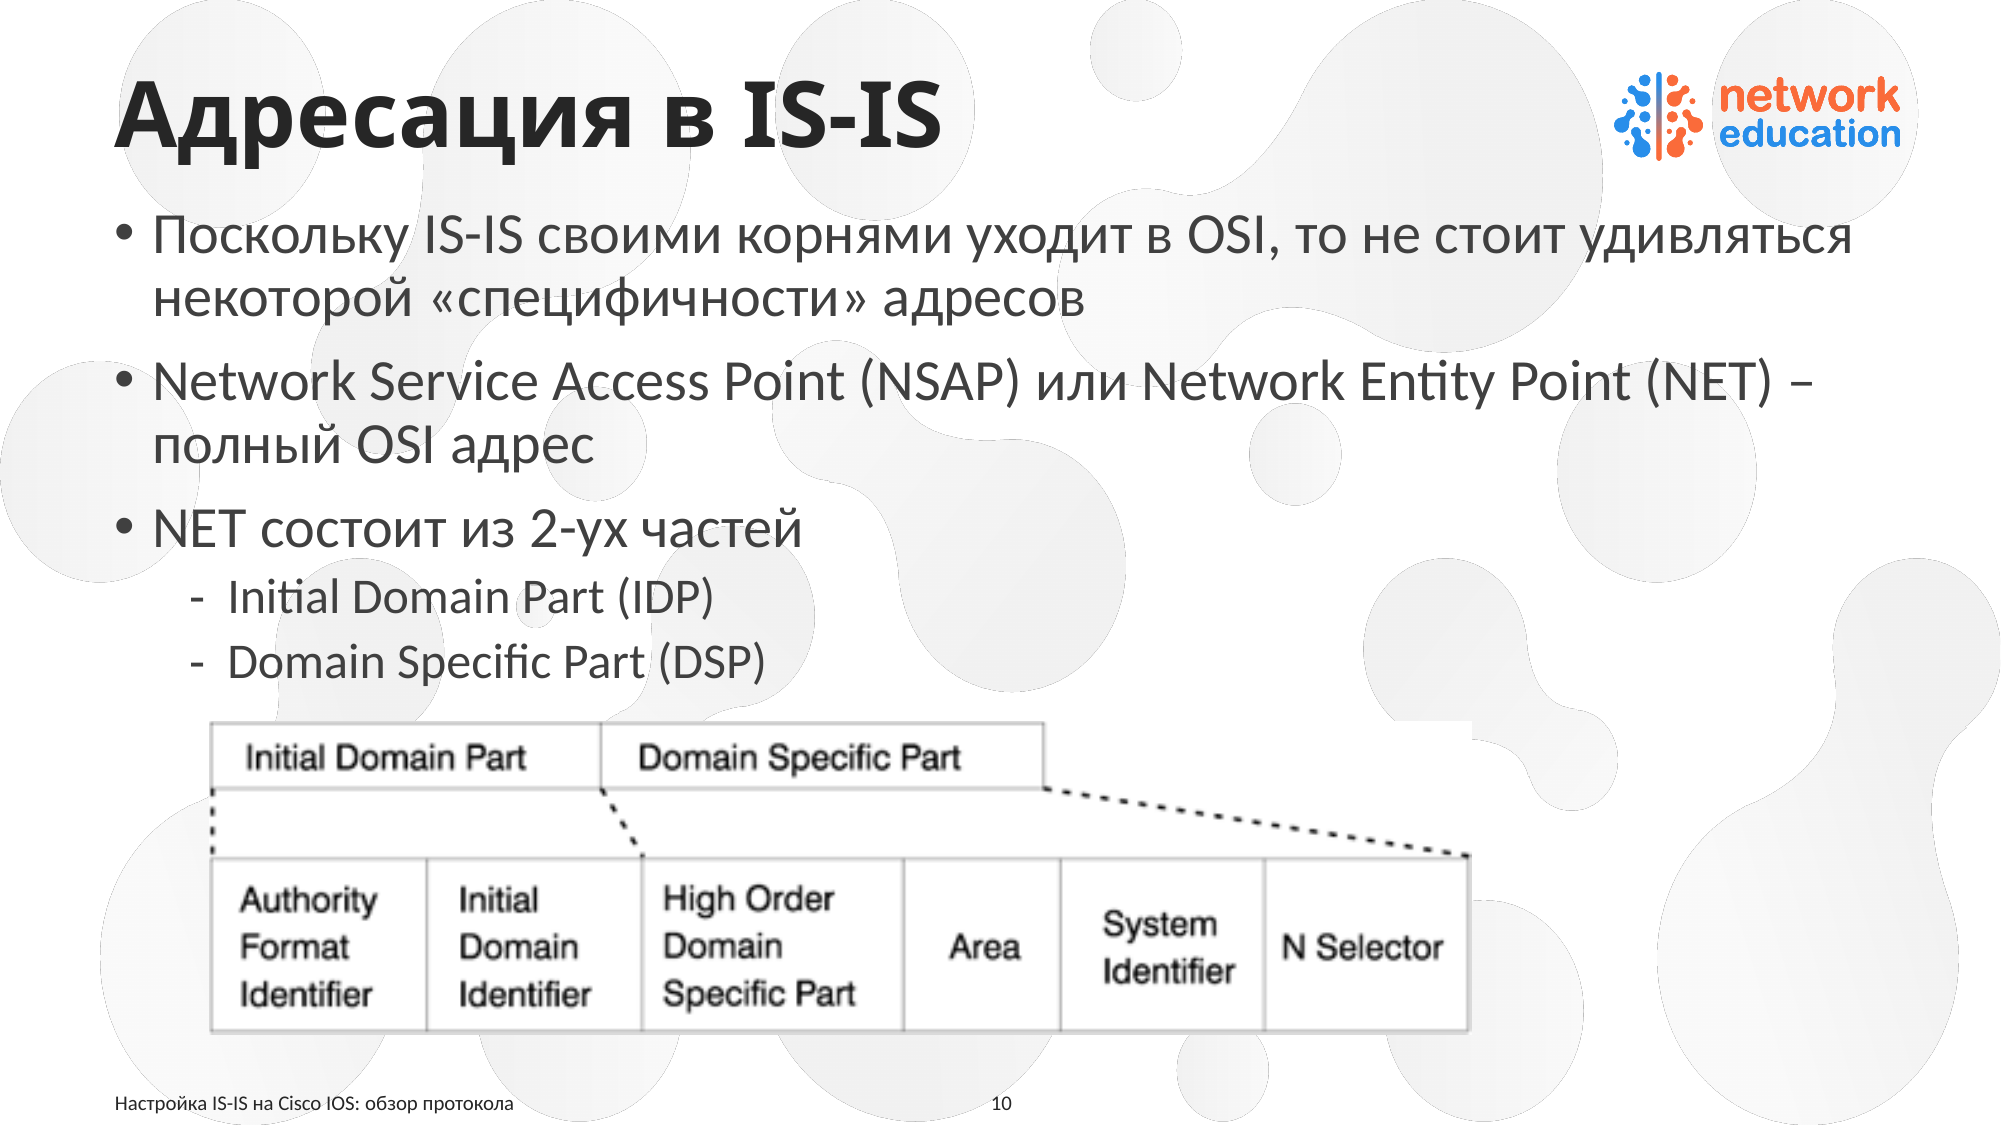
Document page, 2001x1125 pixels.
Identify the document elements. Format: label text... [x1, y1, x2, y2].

list Поскольку IS-IS своими корнями уходит в OSI, то не стоит удивляться некоторой «специфичности» адресов Network Service Access Point (NSAP) или Network Entity Point (NET) – полный OSI адрес NET состоит из 2-ух частей Initial Domain Part (IDP) Domain Specific Part (DSP) [99, 196, 1900, 1035]
picture [0, 0, 2001, 1125]
footer Настройка IS-IS на Cisco IOS: обзор протокола [100, 1082, 776, 1125]
title Адресация в IS-IS [99, 60, 1900, 167]
